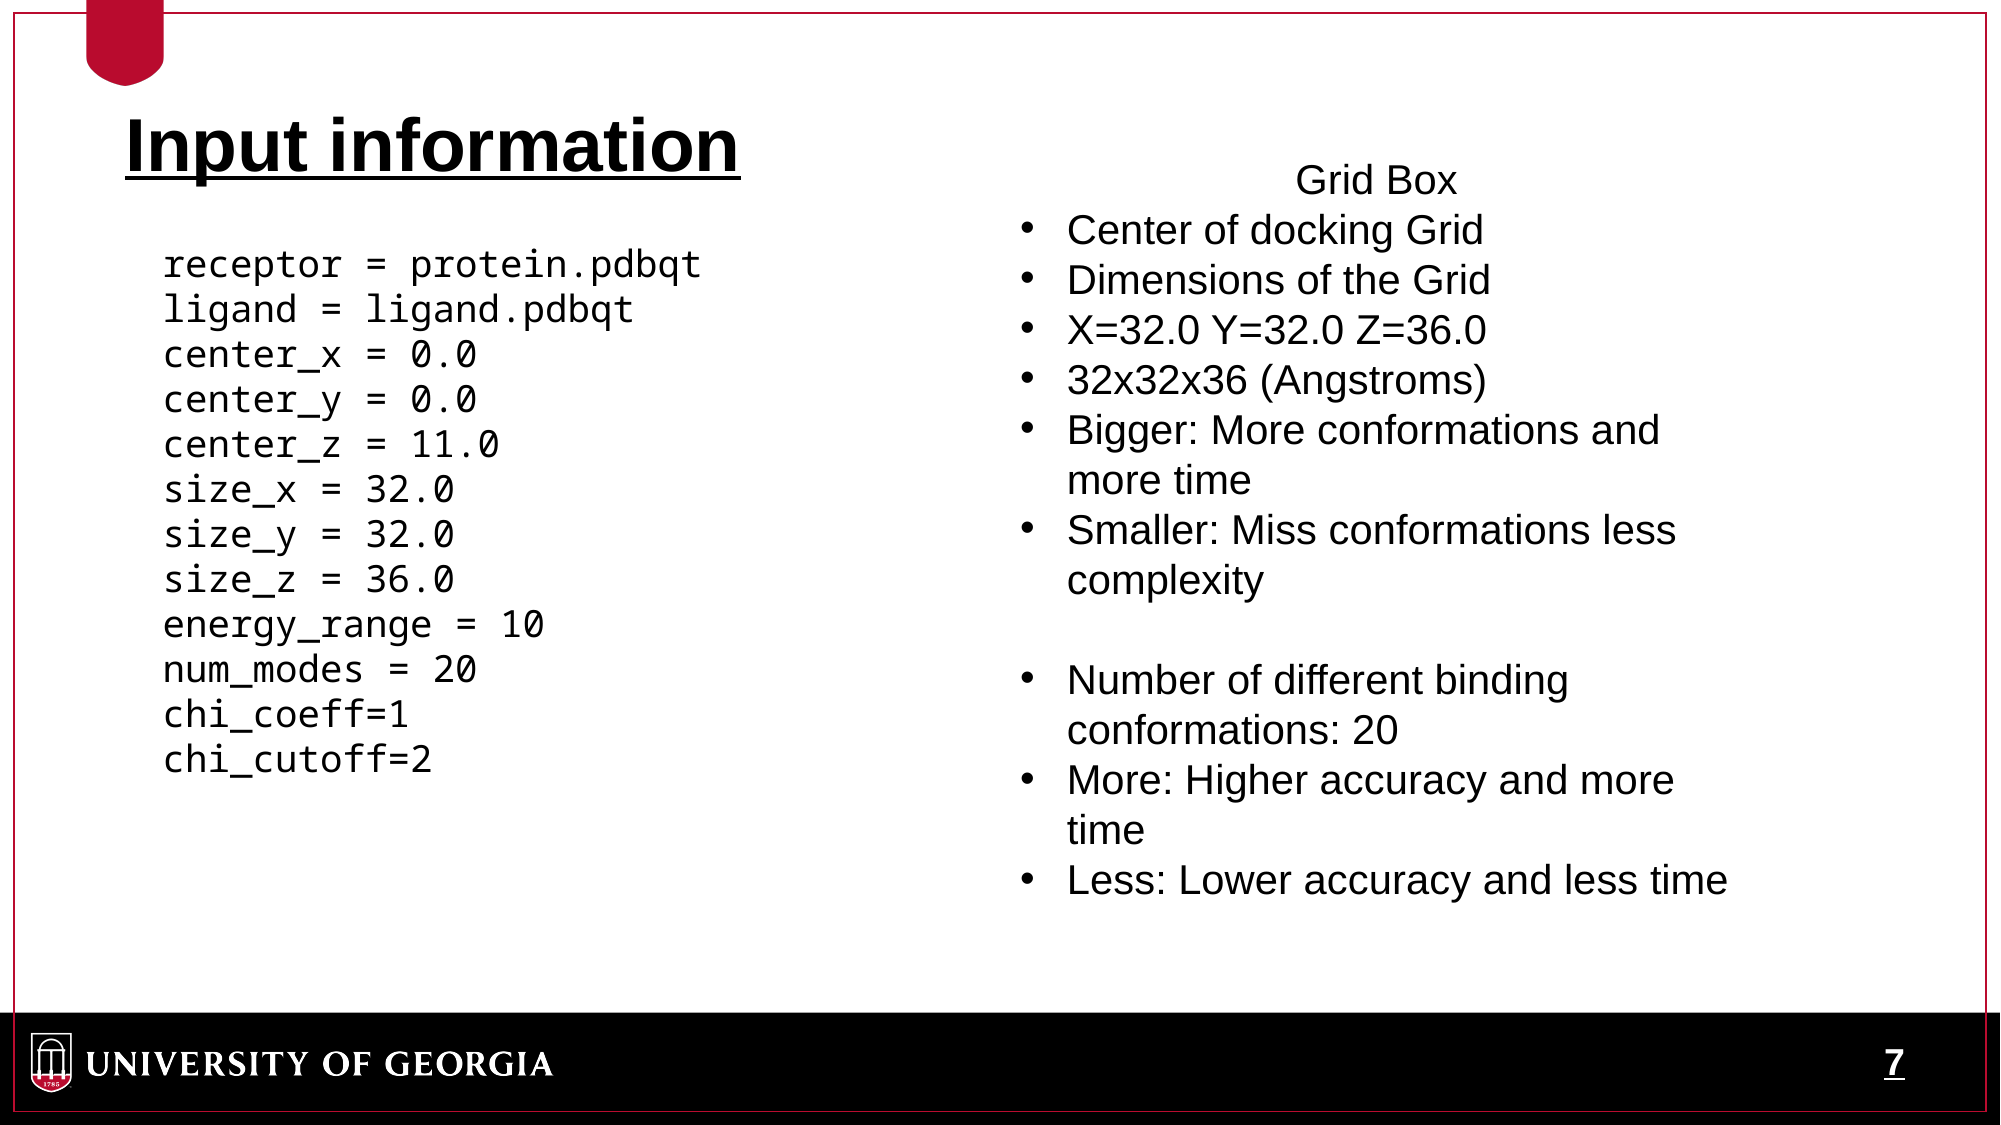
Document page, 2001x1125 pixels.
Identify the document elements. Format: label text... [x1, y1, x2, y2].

list receptor = protein.pdbqt ligand = ligand.pdbqt center_x = 0.0 center_y = 0.0 center_z = 11.0 size_x = 32.0 size_y = 32.0 size_z = 36.0 energy_range = 10 num_modes = 20 chi_coeff=1 chi_cutoff=2 [147, 232, 801, 955]
text_box Grid Box Center of docking Grid Dimensions of the Grid X=32.0 Y=32.0 Z=36.0 32x32x36 (Angstroms) Bigger: More conformations and more time Smaller: Miss conformations less complexity Number of different binding conformations: 20 More: Higher accuracy and more time Less: Lower accuracy and less time [1005, 145, 1748, 911]
picture [15, 975, 582, 1111]
picture [0, 975, 582, 1125]
list Input information [110, 89, 1901, 201]
